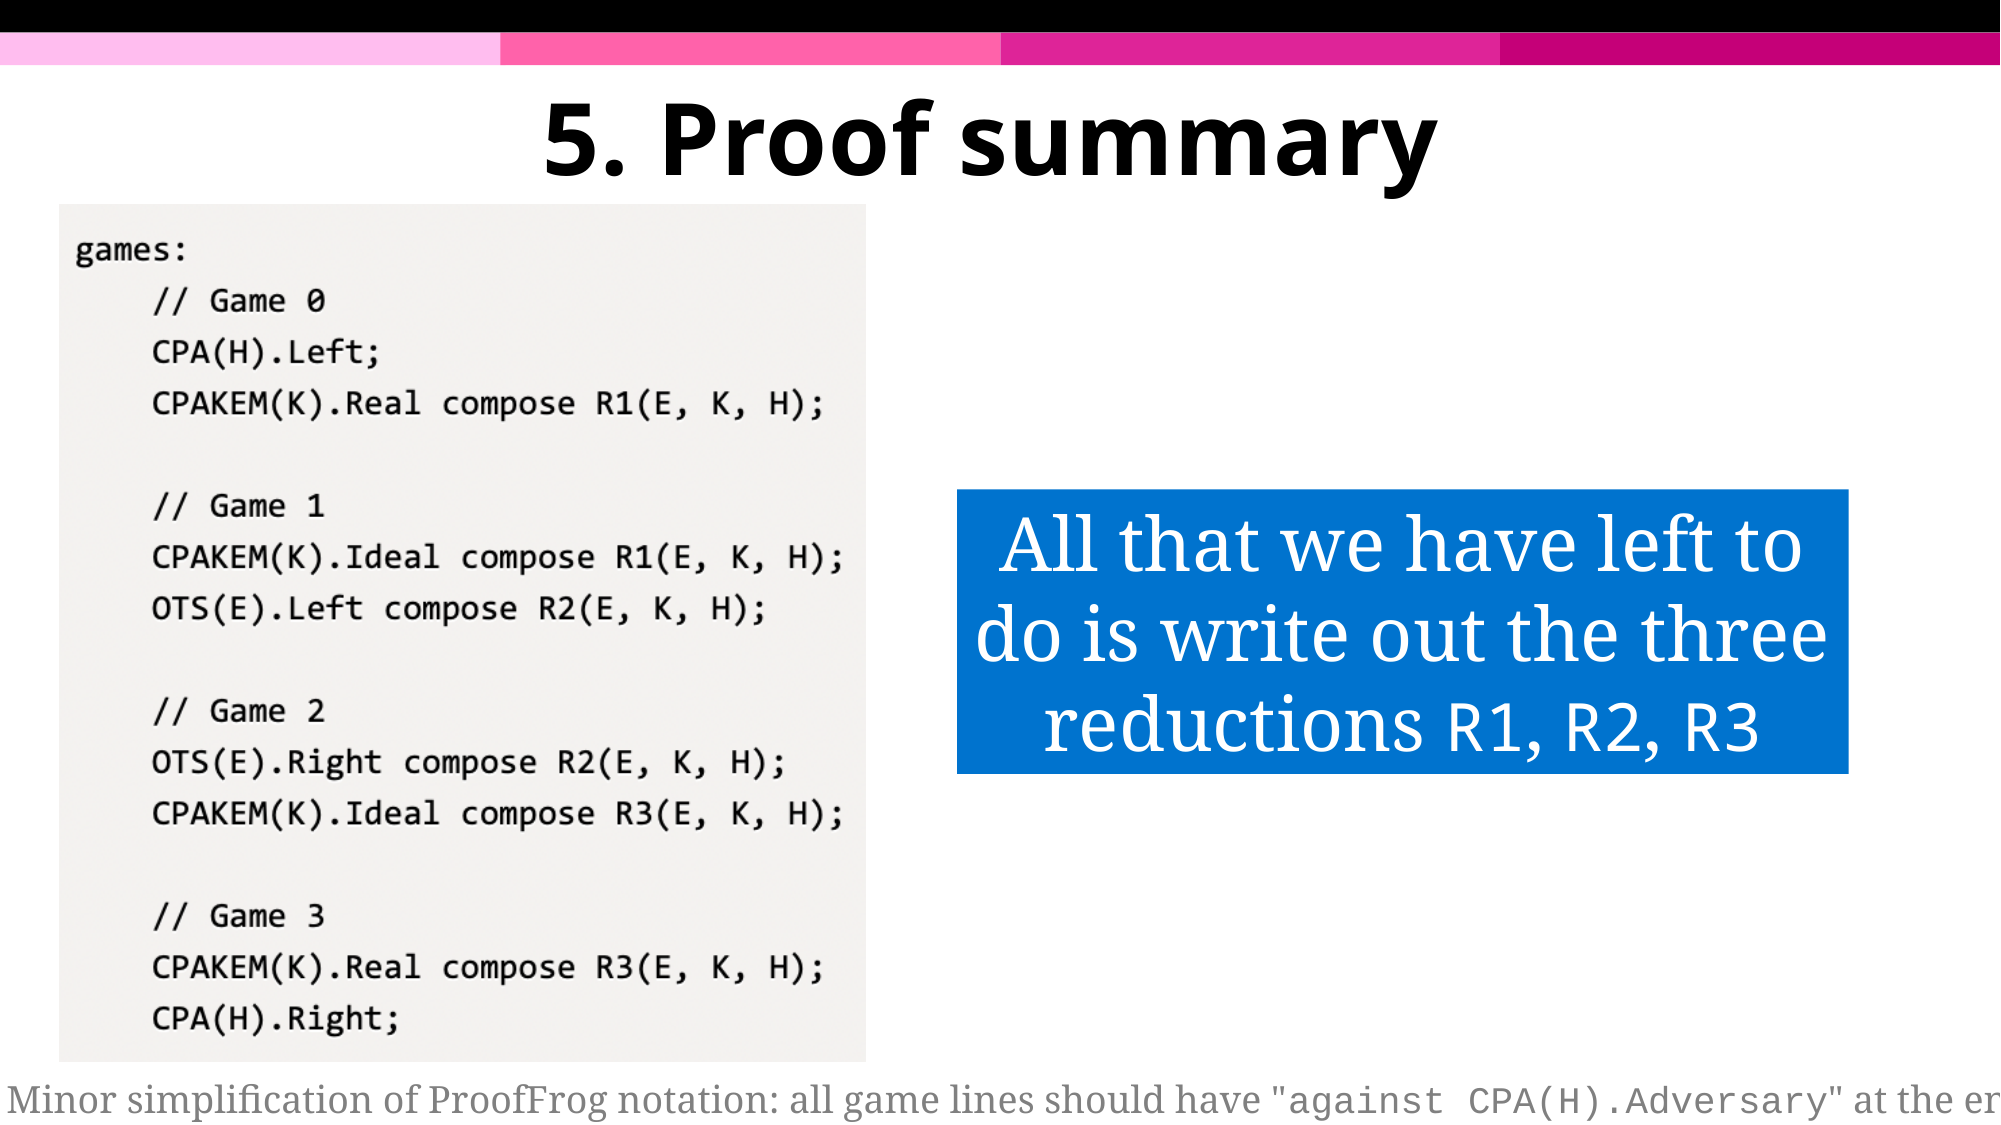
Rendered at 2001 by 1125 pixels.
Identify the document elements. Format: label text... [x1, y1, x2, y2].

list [59, 204, 866, 1062]
text_box All that we have left to do is write out the three reductions R1, R2, R3 [957, 489, 1849, 774]
text_box * Minor simplification of ProofFrog notation: all game lines should have "against CPA(H).Adversary" at the end [0, 1068, 2000, 1125]
title 5. Proof summary [42, 71, 1941, 219]
